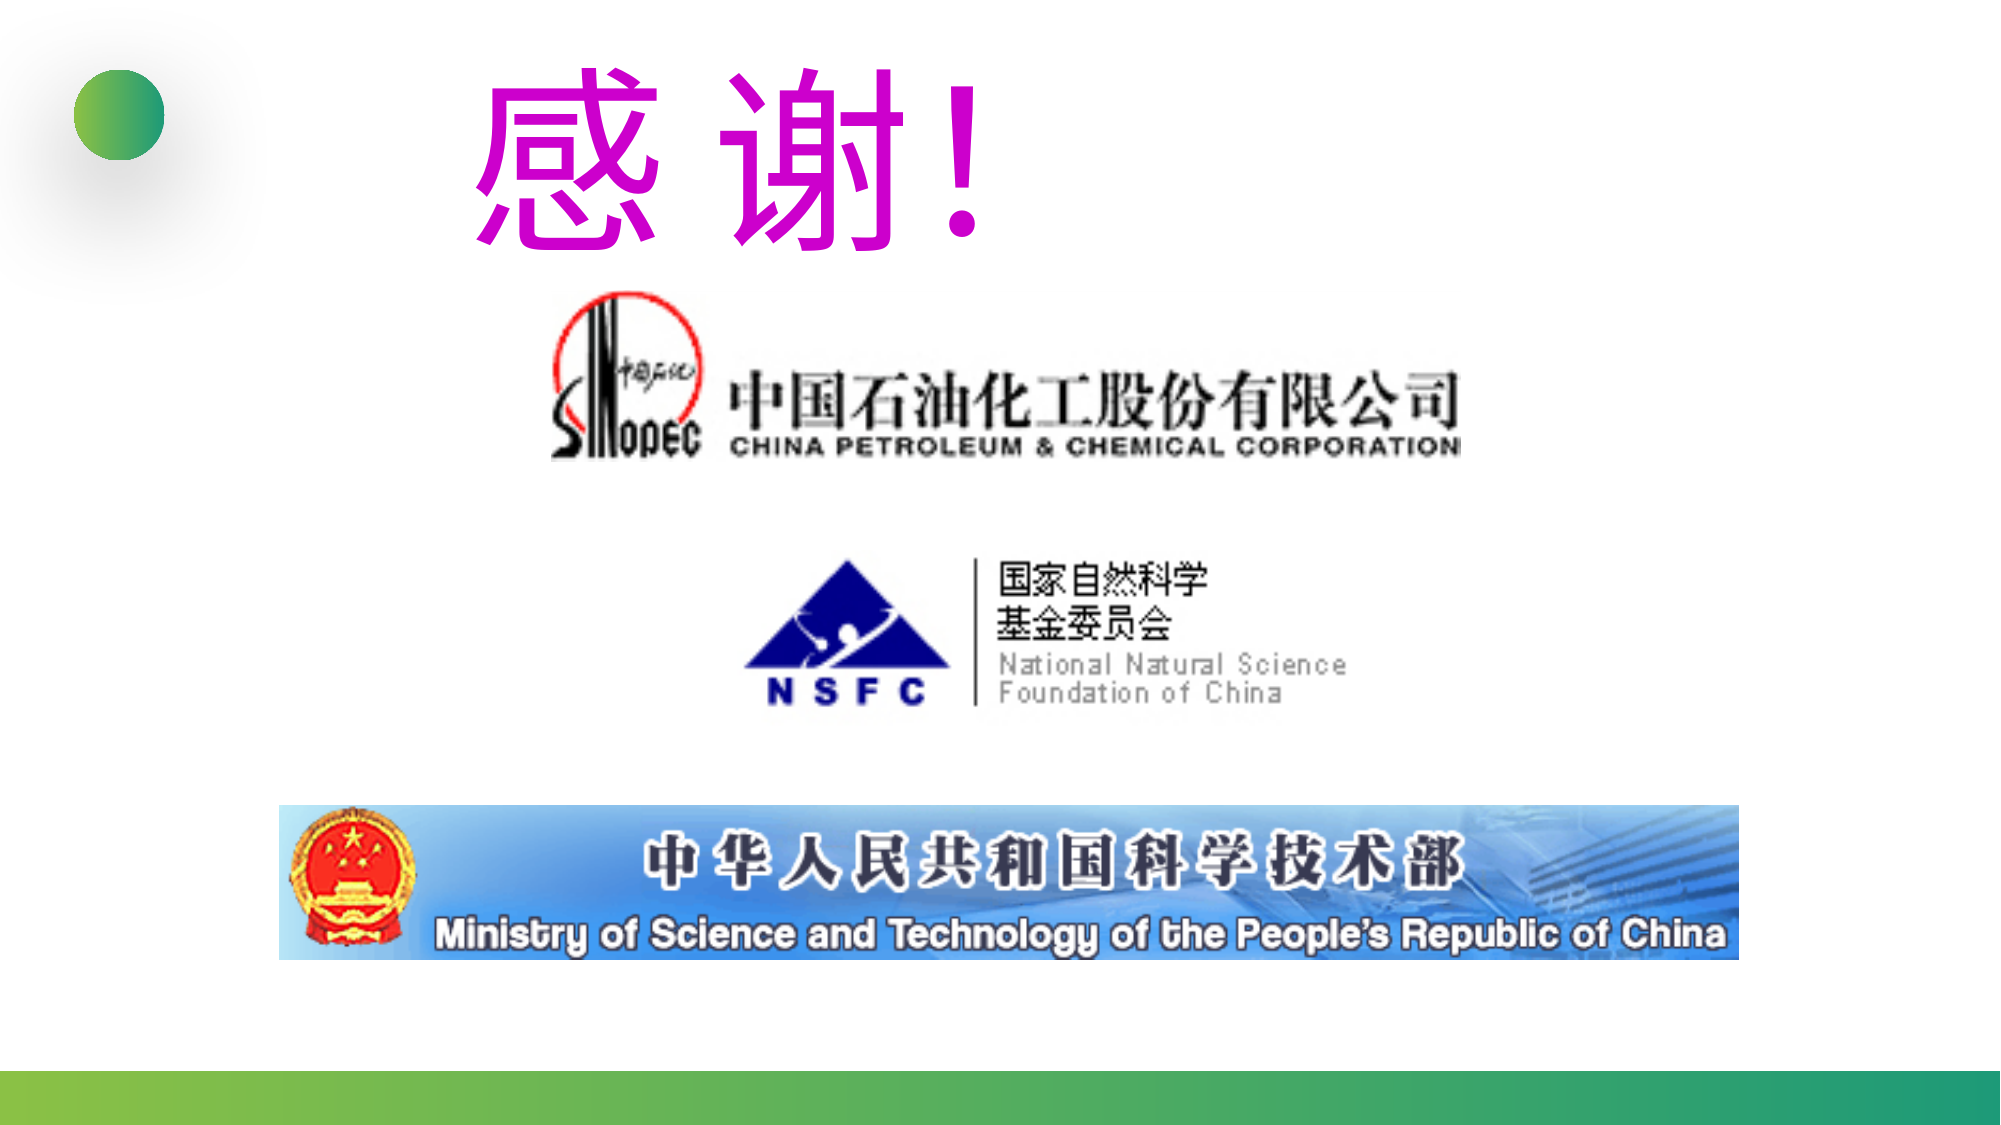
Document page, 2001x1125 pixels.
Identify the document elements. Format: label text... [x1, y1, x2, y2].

picture [716, 550, 1355, 729]
text_box [73, 68, 166, 162]
title 感 谢！ [314, 78, 1665, 266]
picture [551, 290, 1461, 462]
text_box [0, 1071, 2000, 1125]
picture [279, 805, 1739, 960]
